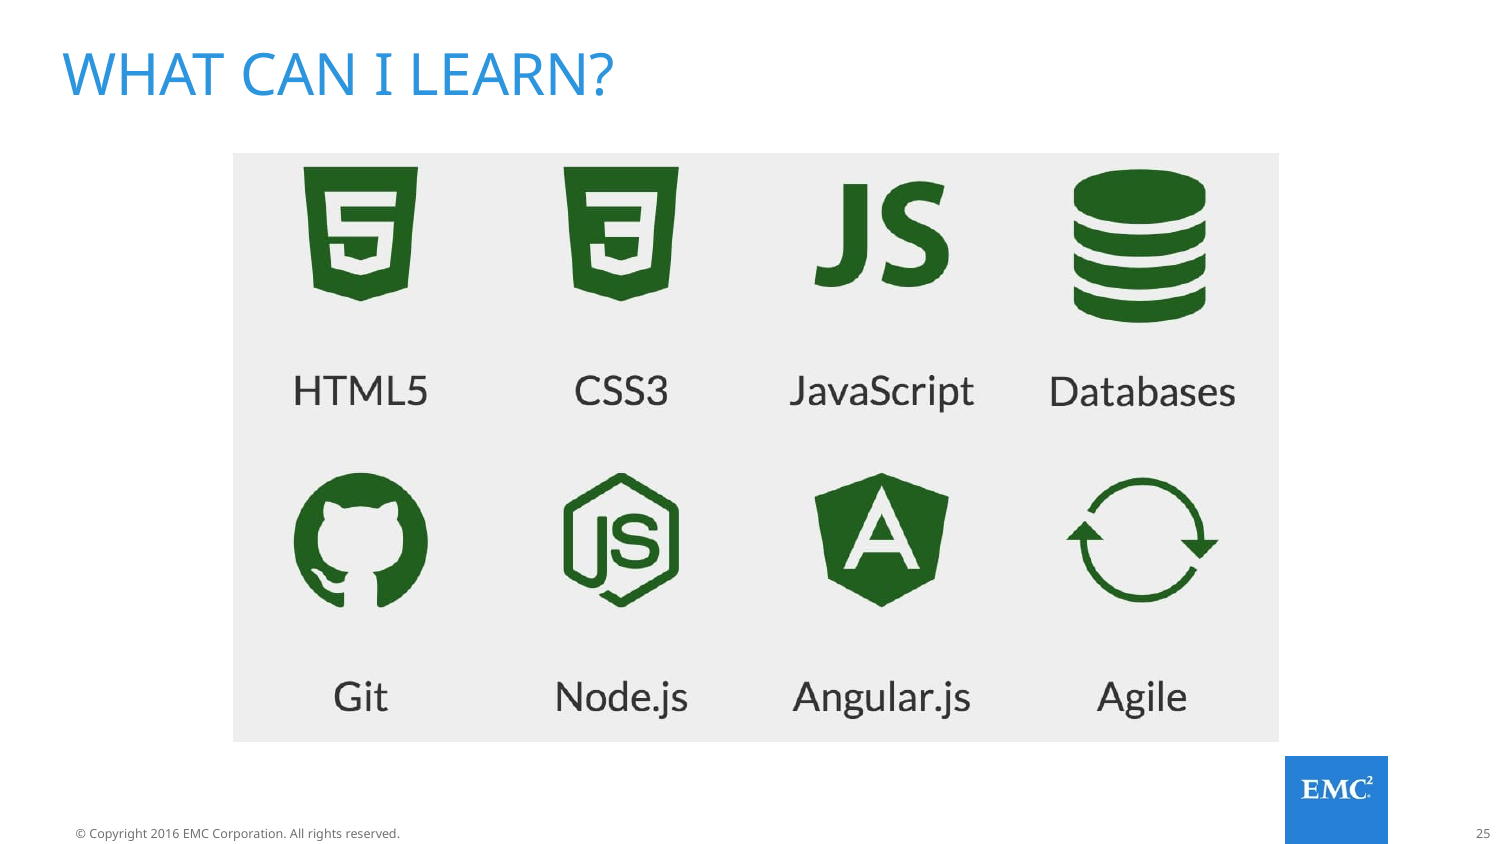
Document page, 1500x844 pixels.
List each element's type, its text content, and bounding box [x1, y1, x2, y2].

title What can I learn? [62, 37, 1450, 108]
picture [1285, 756, 1388, 844]
picture [233, 153, 1279, 742]
